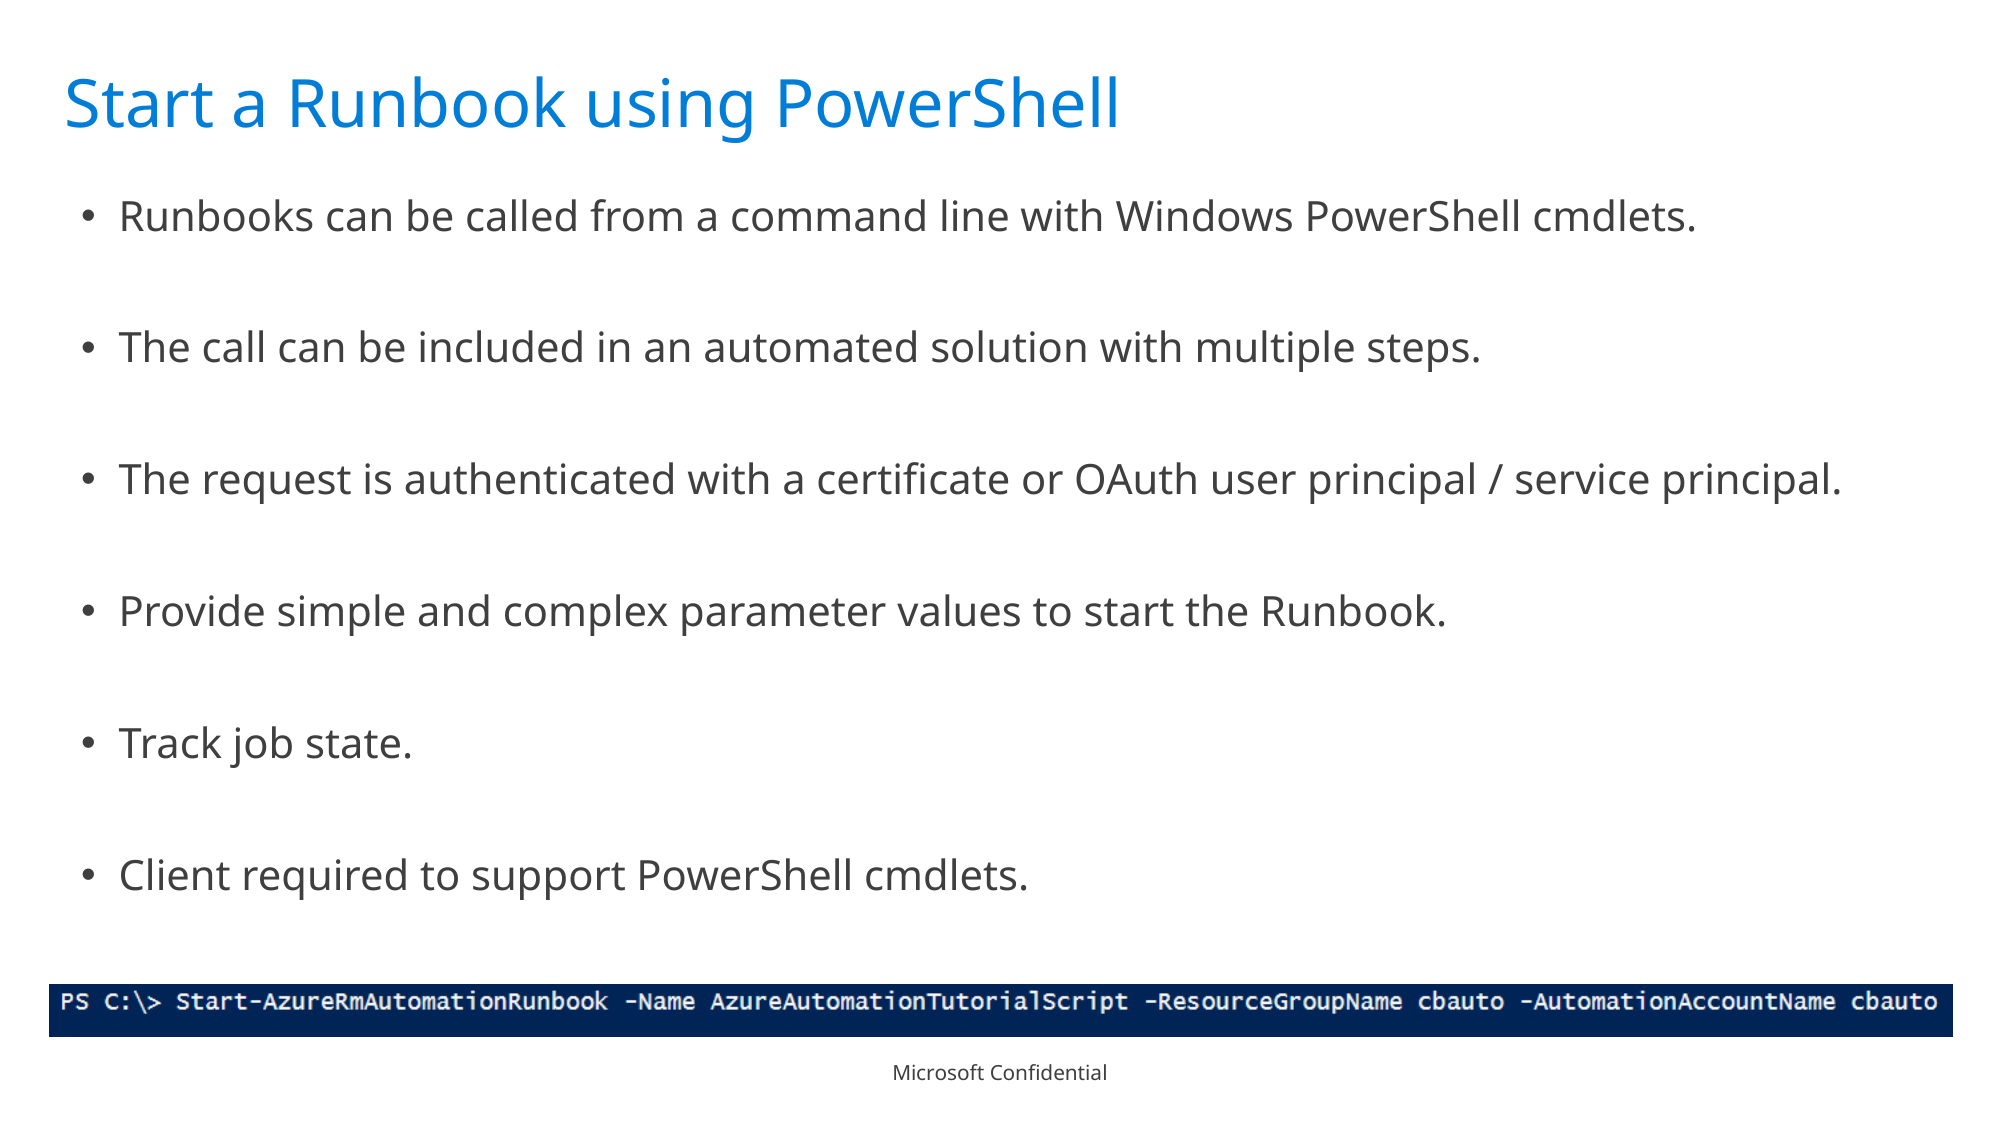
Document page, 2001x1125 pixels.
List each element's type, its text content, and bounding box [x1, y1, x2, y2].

picture [49, 984, 1953, 1037]
title Start a Runbook using PowerShell [49, 49, 1899, 162]
list Runbooks can be called from a command line with Windows PowerShell cmdlets. The call can be included in an automated solution with multiple steps. The request is authenticated with a certificate or OAuth user principal / service principal. Provide simple and complex parameter values to start the Runbook. Track job state. Client required to support PowerShell cmdlets. [66, 187, 1899, 984]
